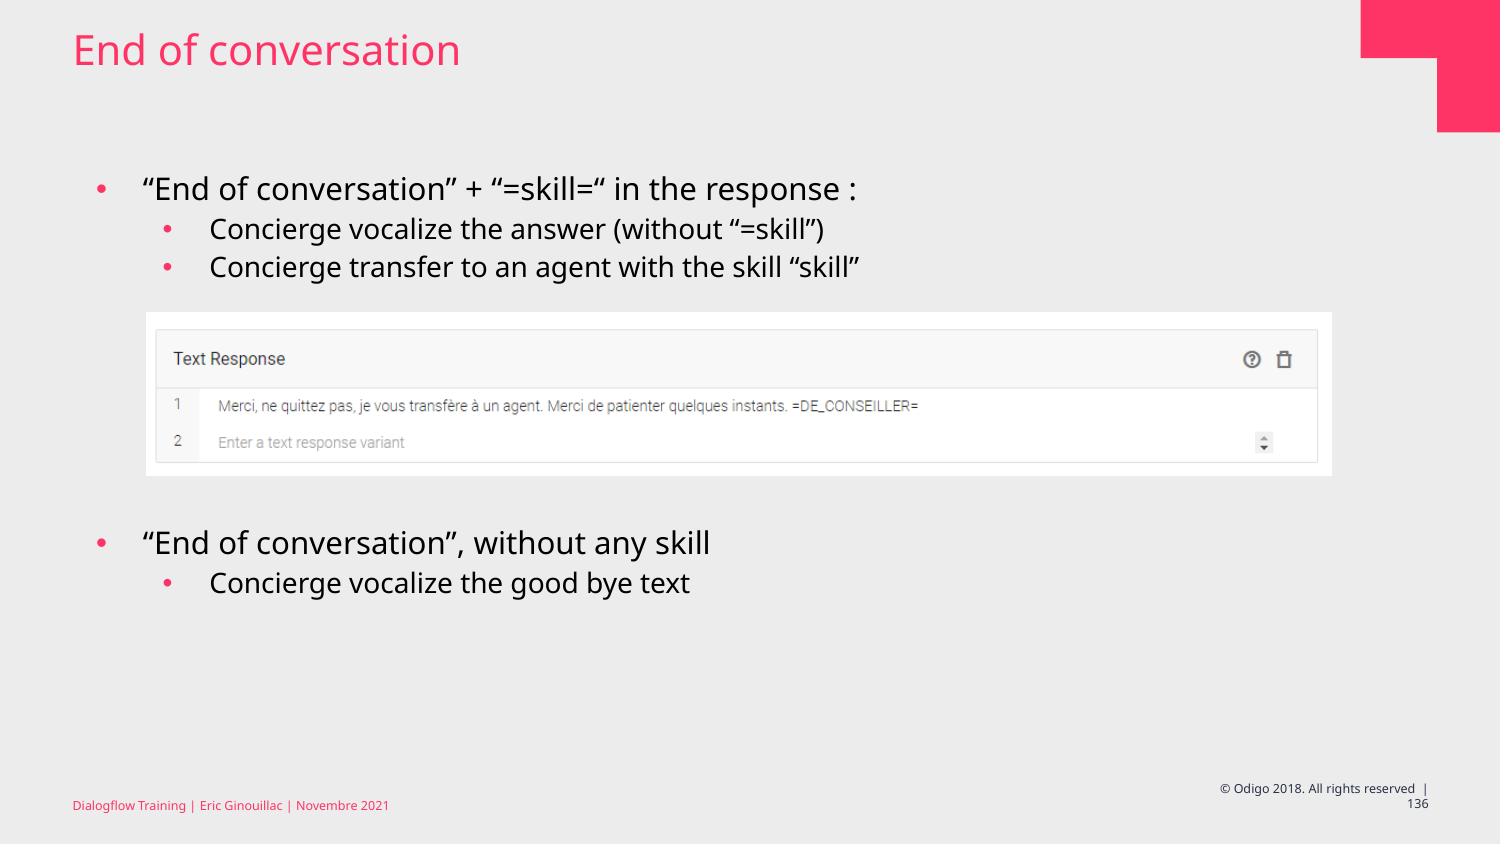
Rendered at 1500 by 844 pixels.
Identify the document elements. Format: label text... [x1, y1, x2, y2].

text_box “End of conversation” + “=skill=“ in the response : Concierge vocalize the answer (without “=skill”) Concierge transfer to an agent with the skill “skill” “End of conversation”, without any skill Concierge vocalize the good bye text [81, 114, 1411, 712]
picture [146, 312, 1332, 476]
title End of conversation [1, 0, 1146, 133]
